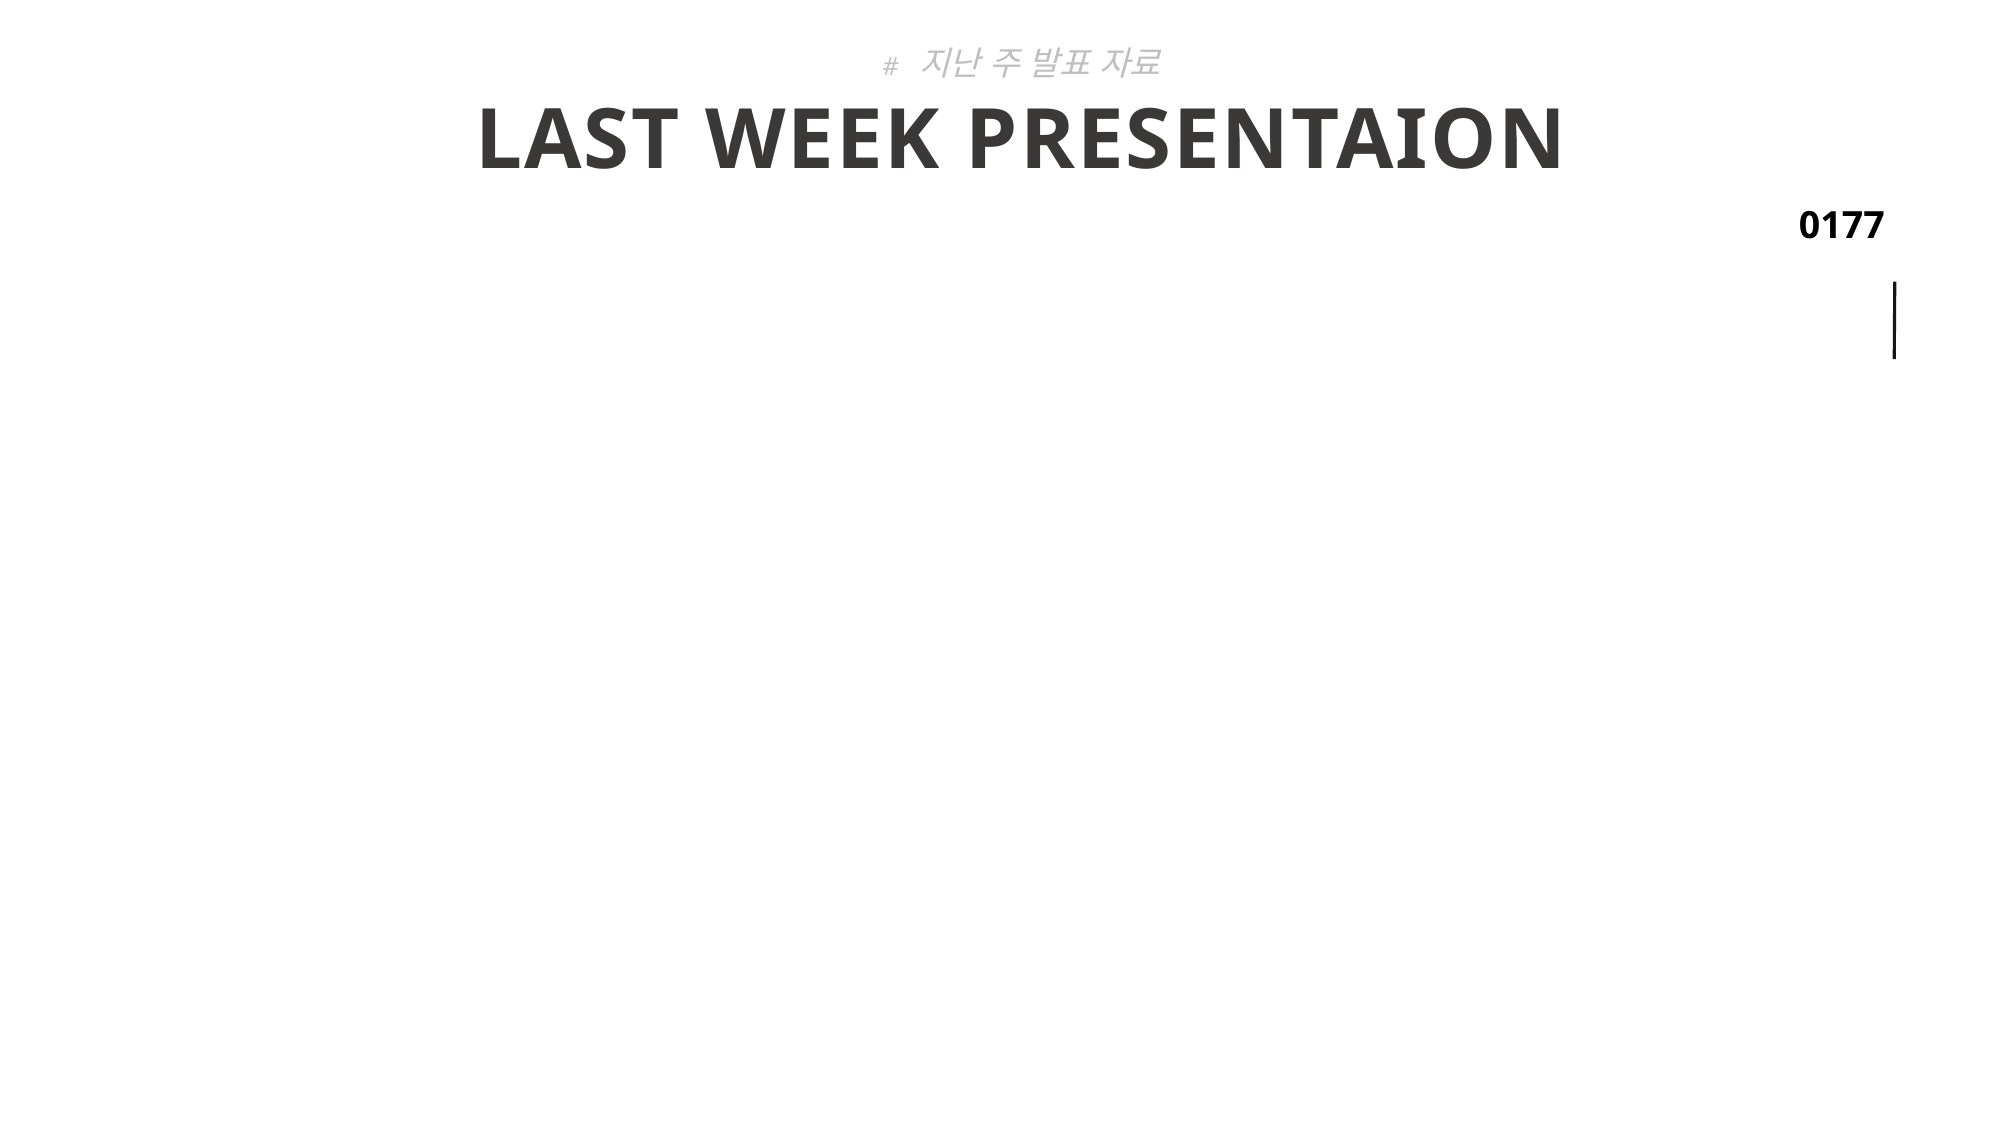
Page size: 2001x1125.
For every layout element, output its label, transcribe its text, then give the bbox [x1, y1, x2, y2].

text_box LAST WEEK PRESENTAION [370, 89, 1672, 224]
text_box # 지난 주 발표 자료 [696, 39, 1346, 101]
